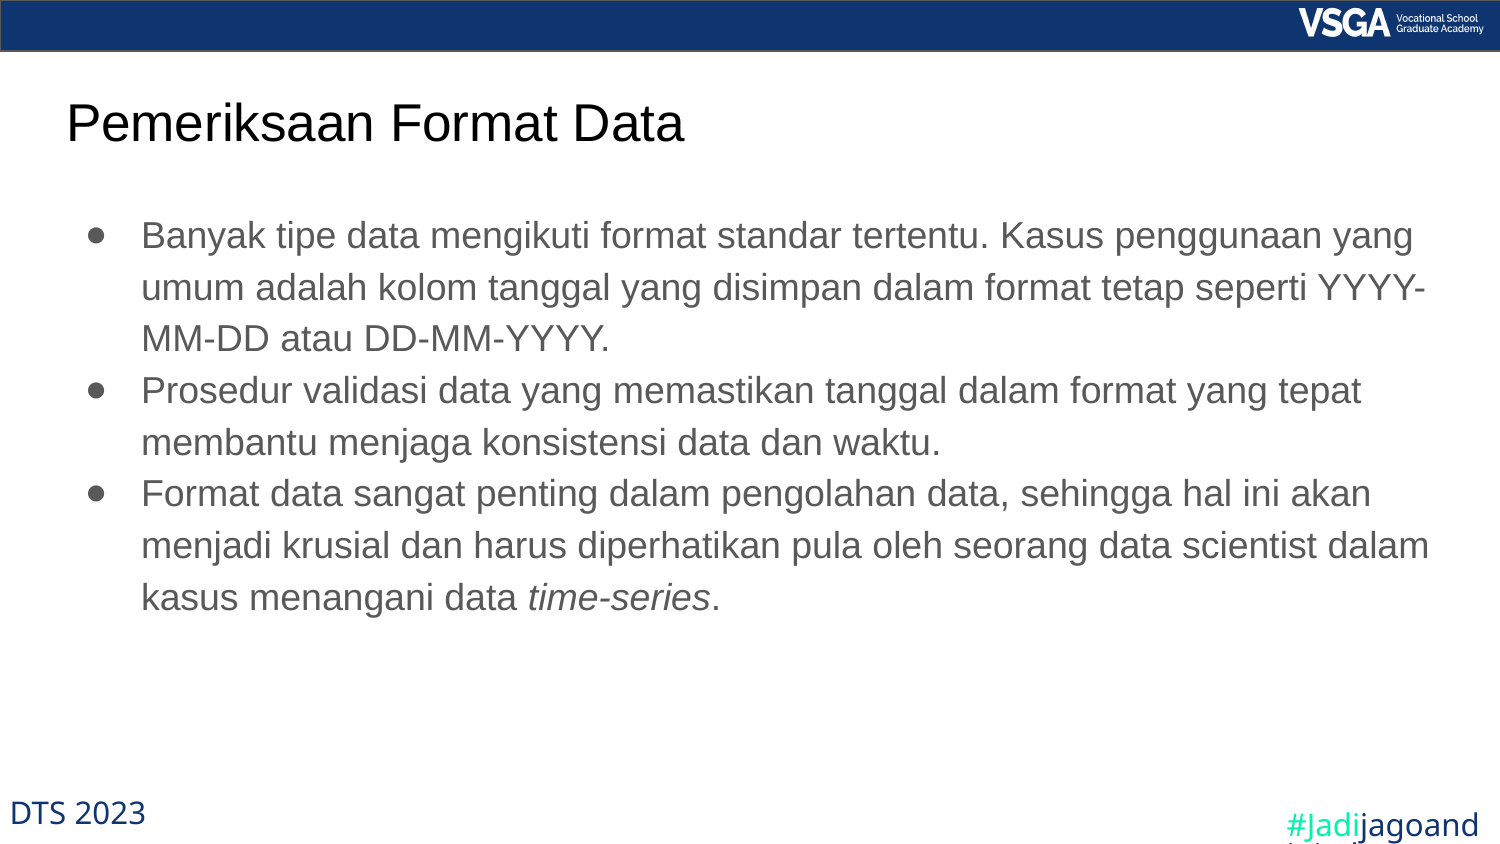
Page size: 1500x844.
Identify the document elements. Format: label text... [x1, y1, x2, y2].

list Banyak tipe data mengikuti format standar tertentu. Kasus penggunaan yang umum adalah kolom tanggal yang disimpan dalam format tetap seperti YYYY-MM-DD atau DD-MM-YYYY. Prosedur validasi data yang memastikan tanggal dalam format yang tepat membantu menjaga konsistensi data dan waktu. Format data sangat penting dalam pengolahan data, sehingga hal ini akan menjadi krusial dan harus diperhatikan pula oleh seorang data scientist dalam kasus menangani data time-series. [51, 189, 1449, 750]
picture [1284, 0, 1498, 79]
title Pemeriksaan Format Data [51, 72, 1449, 167]
